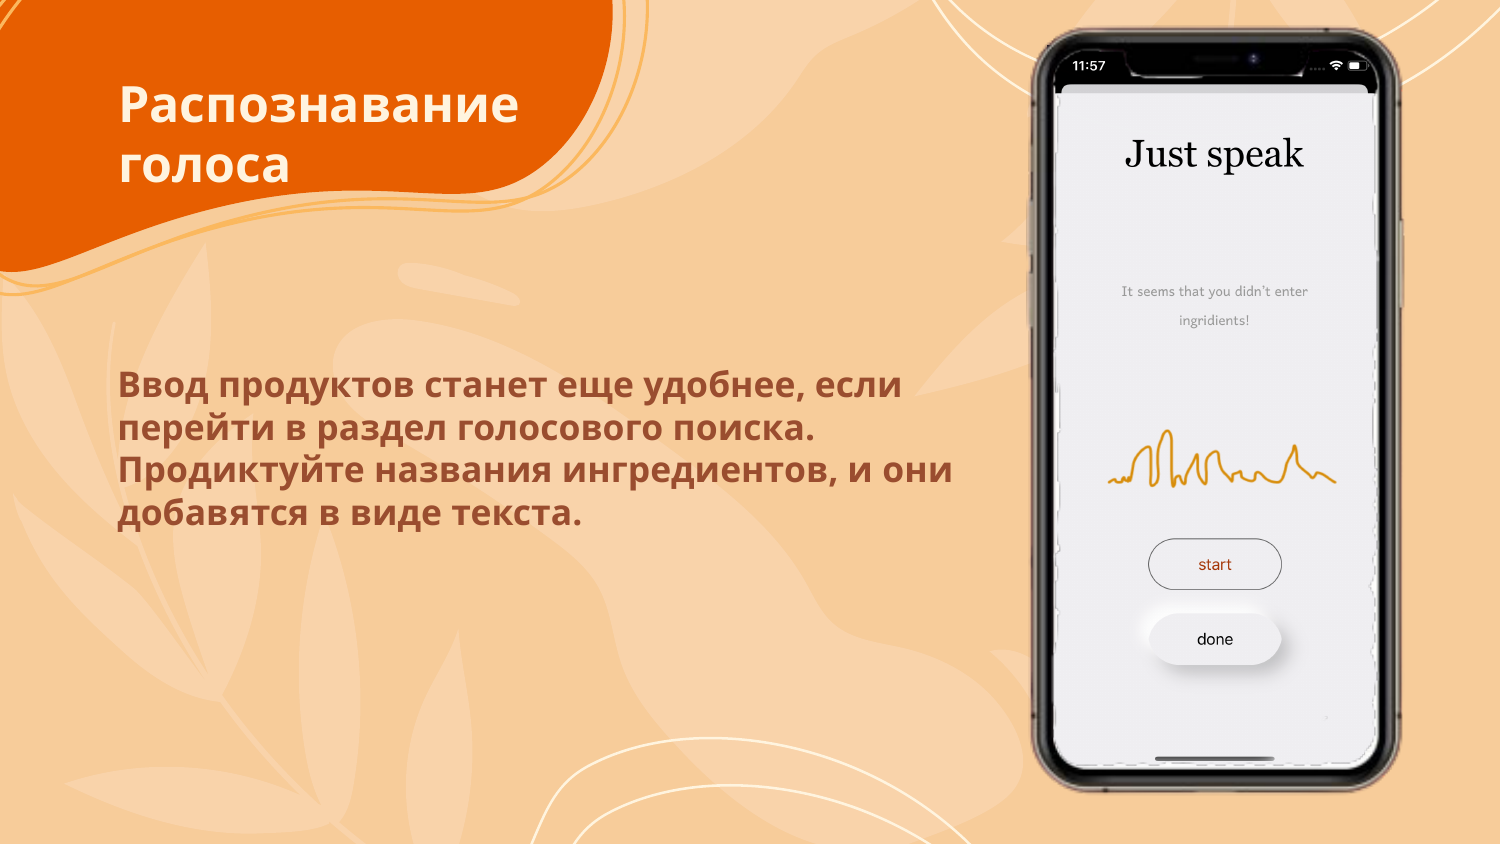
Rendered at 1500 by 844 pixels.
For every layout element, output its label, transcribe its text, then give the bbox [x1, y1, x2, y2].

subtitle Ввод продуктов станет еще удобнее, если перейти в раздел голосового поиска. Продиктуйте названия ингредиентов, и они добавятся в виде текста. [103, 347, 962, 610]
picture [967, 3, 1426, 824]
title Распознавание голоса [103, 57, 603, 123]
